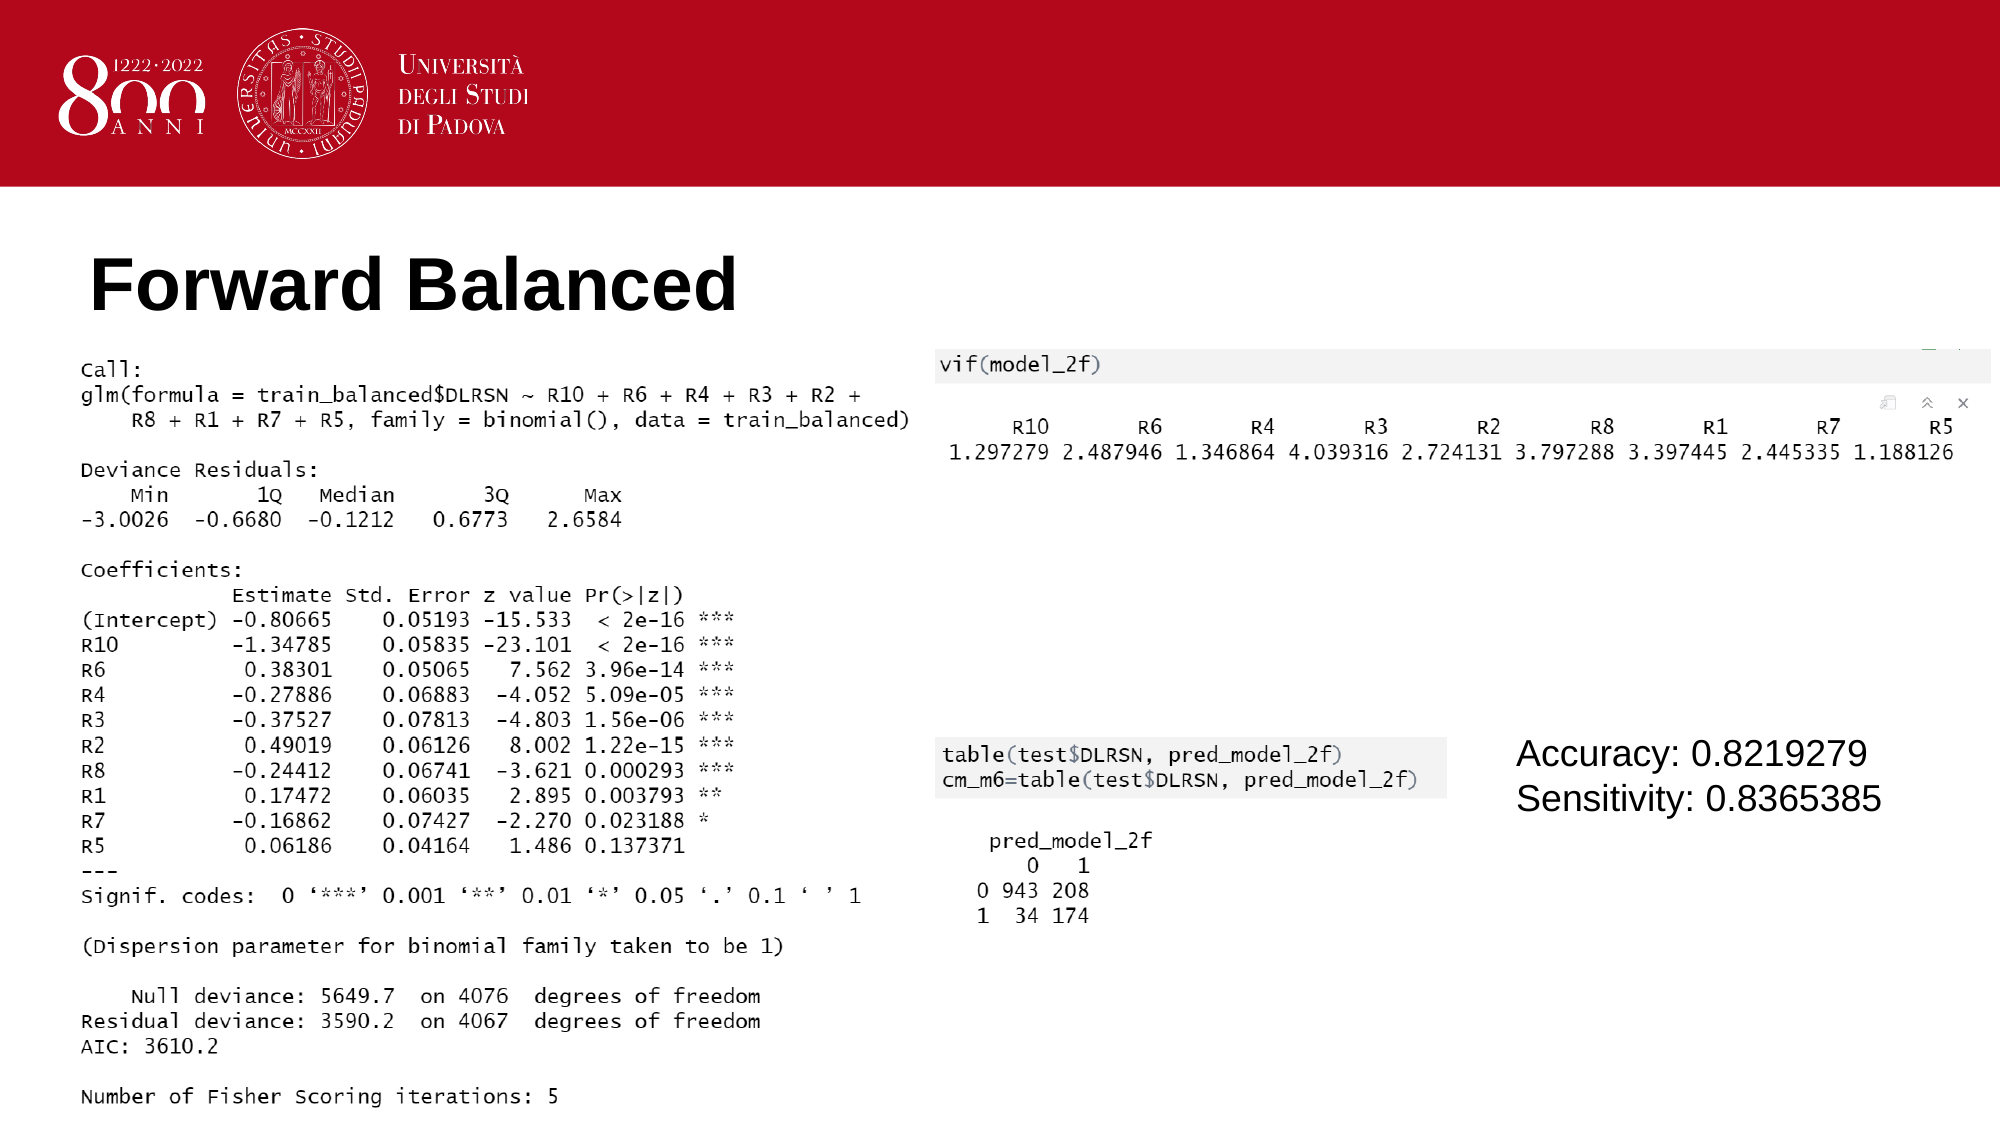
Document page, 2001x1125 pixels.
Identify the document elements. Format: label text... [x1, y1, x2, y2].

picture [935, 737, 1447, 933]
picture [935, 349, 1991, 471]
text_box Accuracy: 0.8219279 Sensitivity: 0.8365385 [1501, 721, 1965, 827]
title Forward Balanced [74, 189, 2000, 384]
picture [74, 349, 927, 1125]
